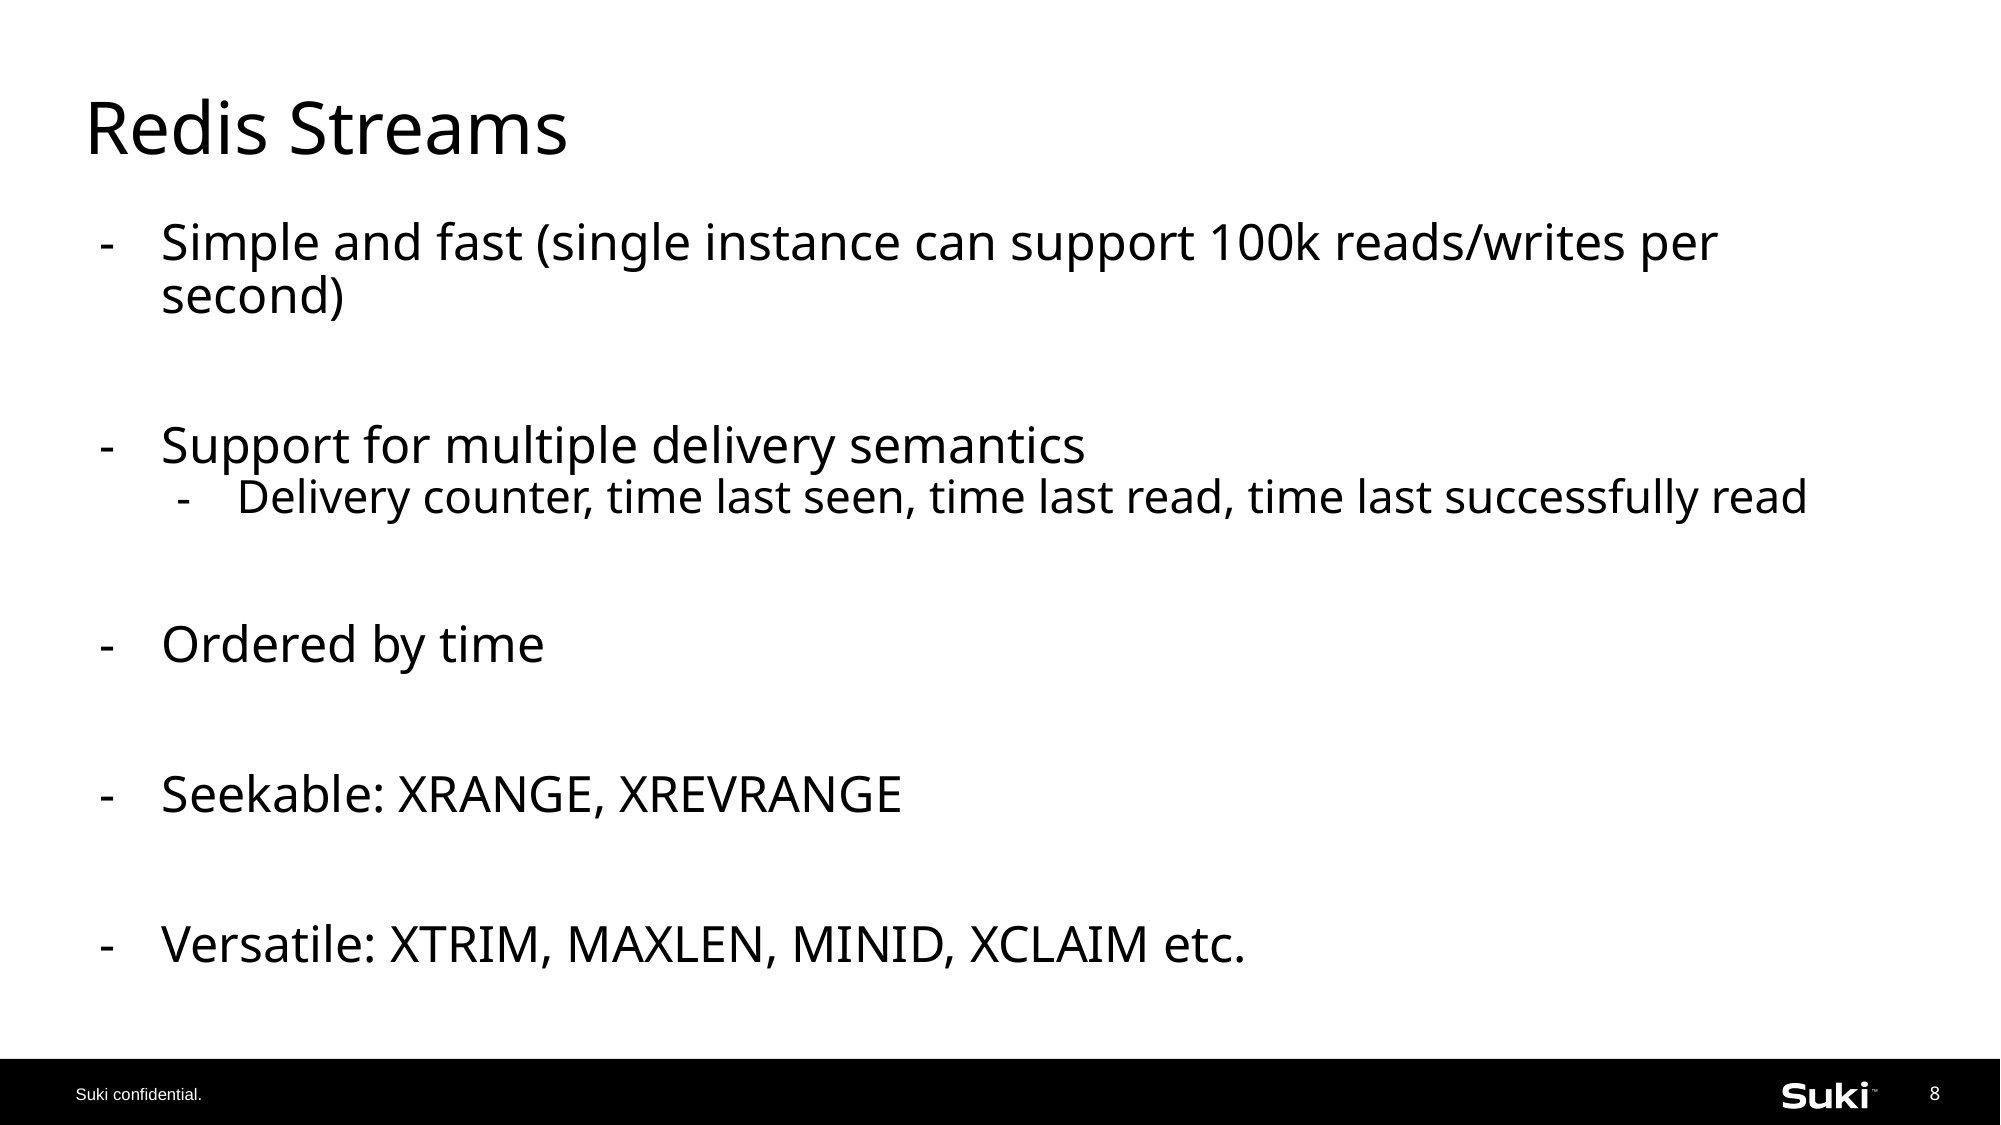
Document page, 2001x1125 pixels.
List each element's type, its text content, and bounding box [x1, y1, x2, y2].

picture [1782, 1081, 1878, 1109]
title Redis Streams [69, 69, 1927, 192]
list Simple and fast (single instance can support 100k reads/writes per second) Support for multiple delivery semantics Delivery counter, time last seen, time last read, time last successfully read Ordered by time Seekable: XRANGE, XREVRANGE Versatile: XTRIM, MAXLEN, MINID, XCLAIM etc. [71, 201, 1929, 969]
